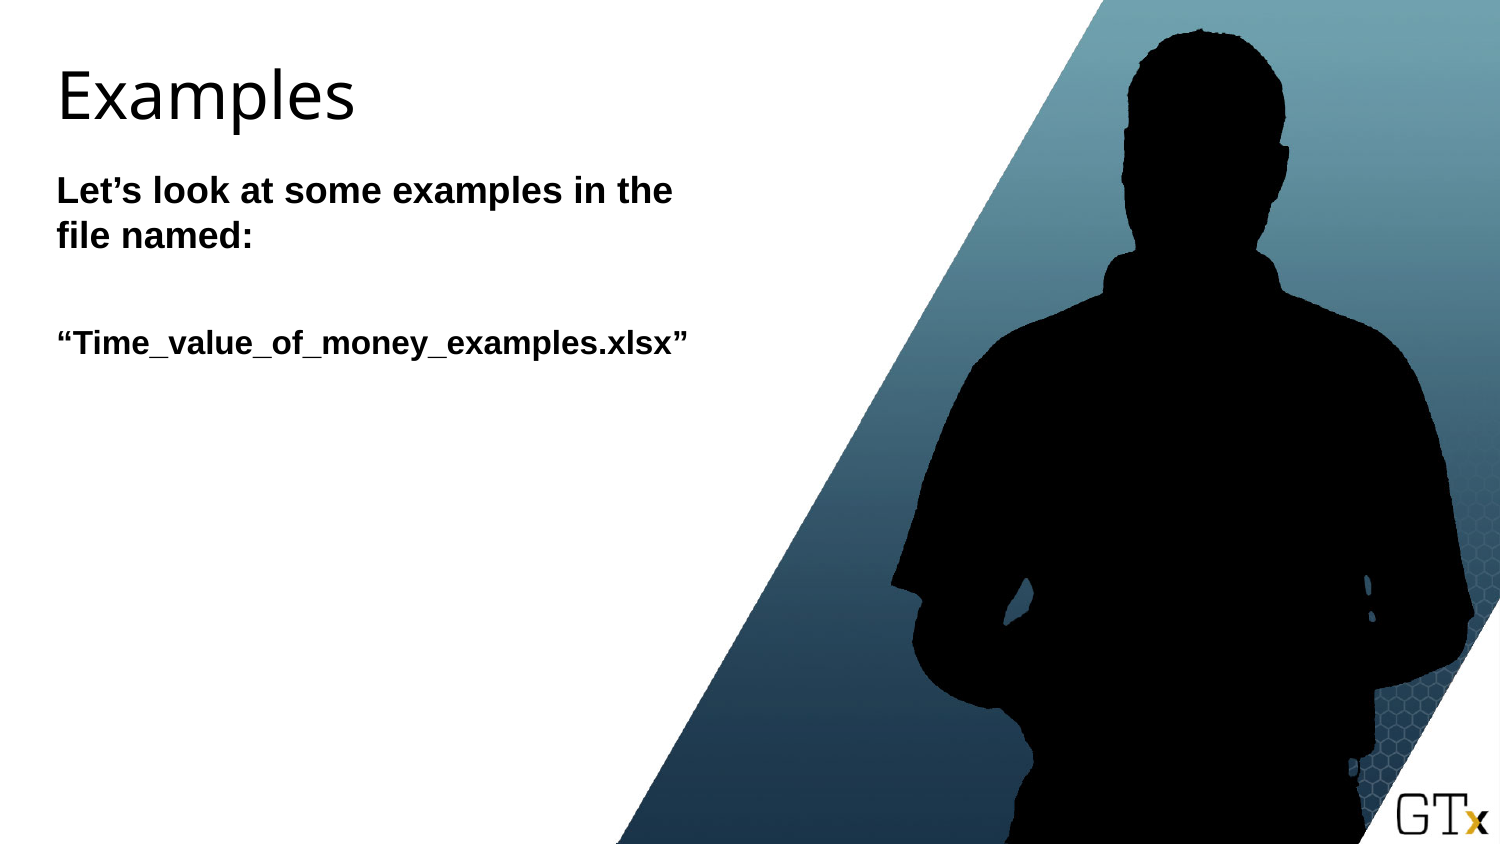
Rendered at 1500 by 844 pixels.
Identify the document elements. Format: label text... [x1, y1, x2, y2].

list Let’s look at some examples in the file named: “Time_value_of_money_examples.xlsx” [41, 159, 750, 743]
title Examples [41, 45, 1056, 159]
picture [0, 0, 1500, 844]
